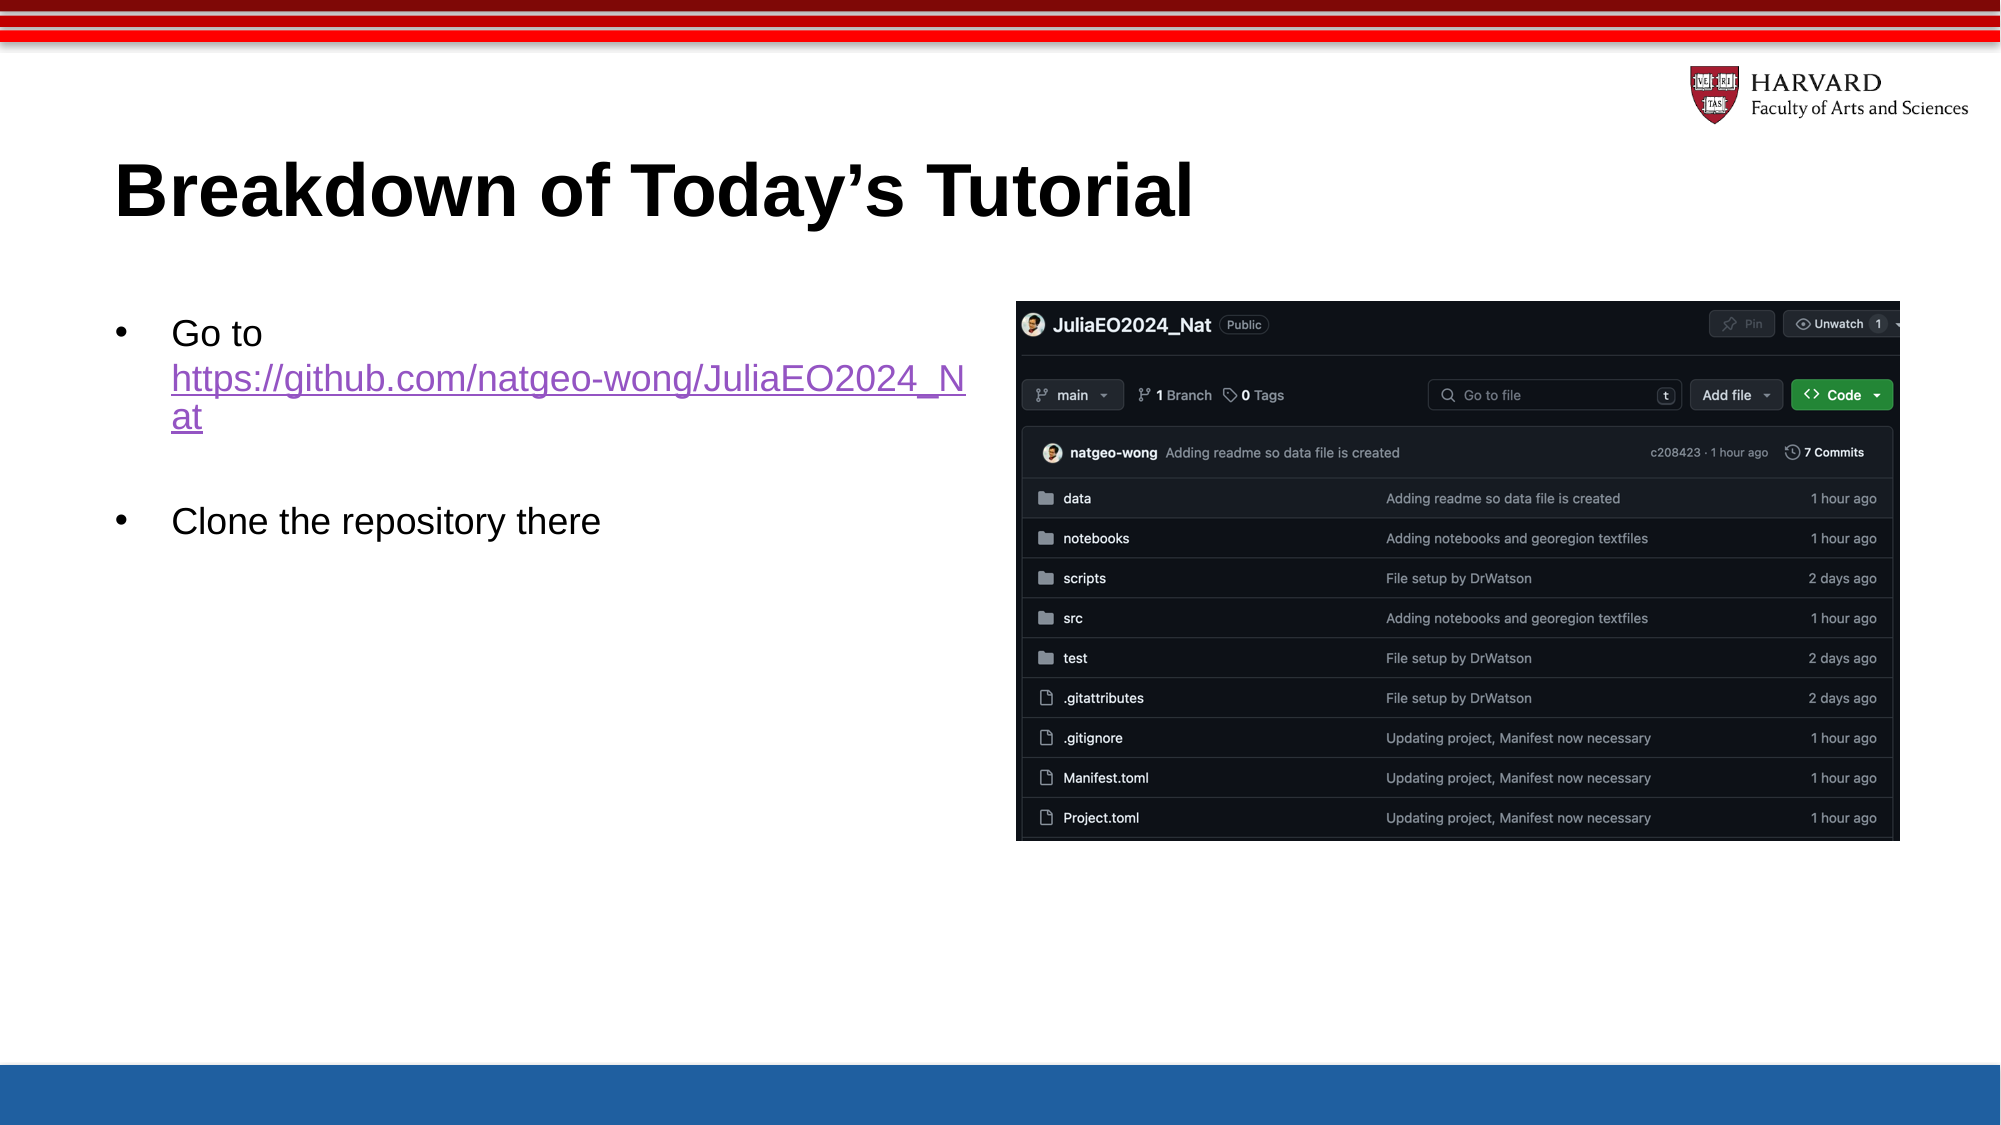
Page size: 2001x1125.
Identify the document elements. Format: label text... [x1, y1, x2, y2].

picture [1680, 57, 1979, 131]
title Breakdown of Today’s Tutorial [99, 92, 1900, 280]
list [1016, 301, 1901, 841]
list Go to https://github.com/natgeo-wong/JuliaEO2024_Nat Clone the repository there [99, 301, 984, 933]
